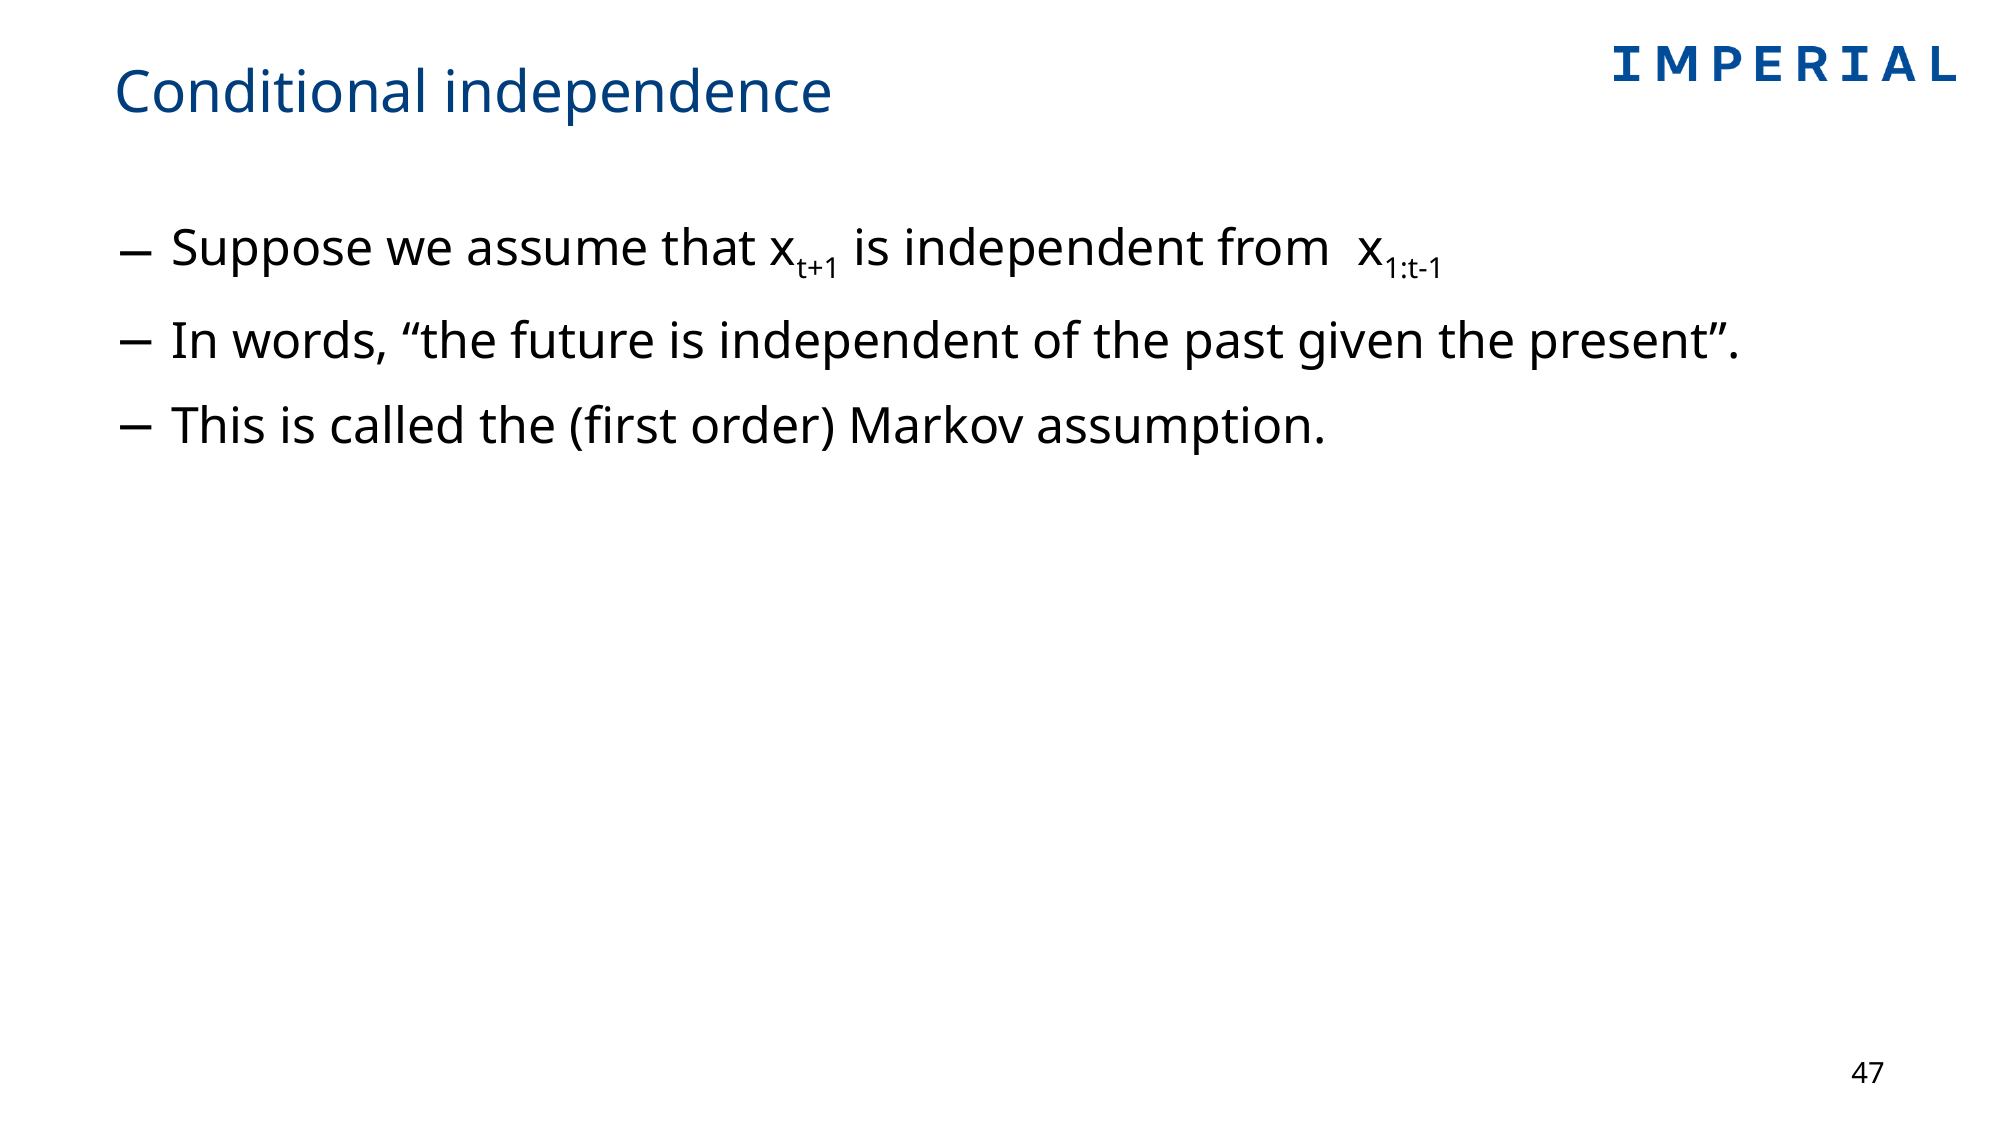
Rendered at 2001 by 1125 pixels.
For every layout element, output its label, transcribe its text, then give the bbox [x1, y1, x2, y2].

title Conditional independence [99, 0, 1900, 184]
picture [1900, 46, 1956, 81]
slide_number 47 [1433, 1046, 1901, 1103]
list Suppose we assume that xt+1 is independent from x1:t-1 In words, “the future is independent of the past given the present”. This is called the (first order) Markov assumption. [99, 208, 1900, 1024]
